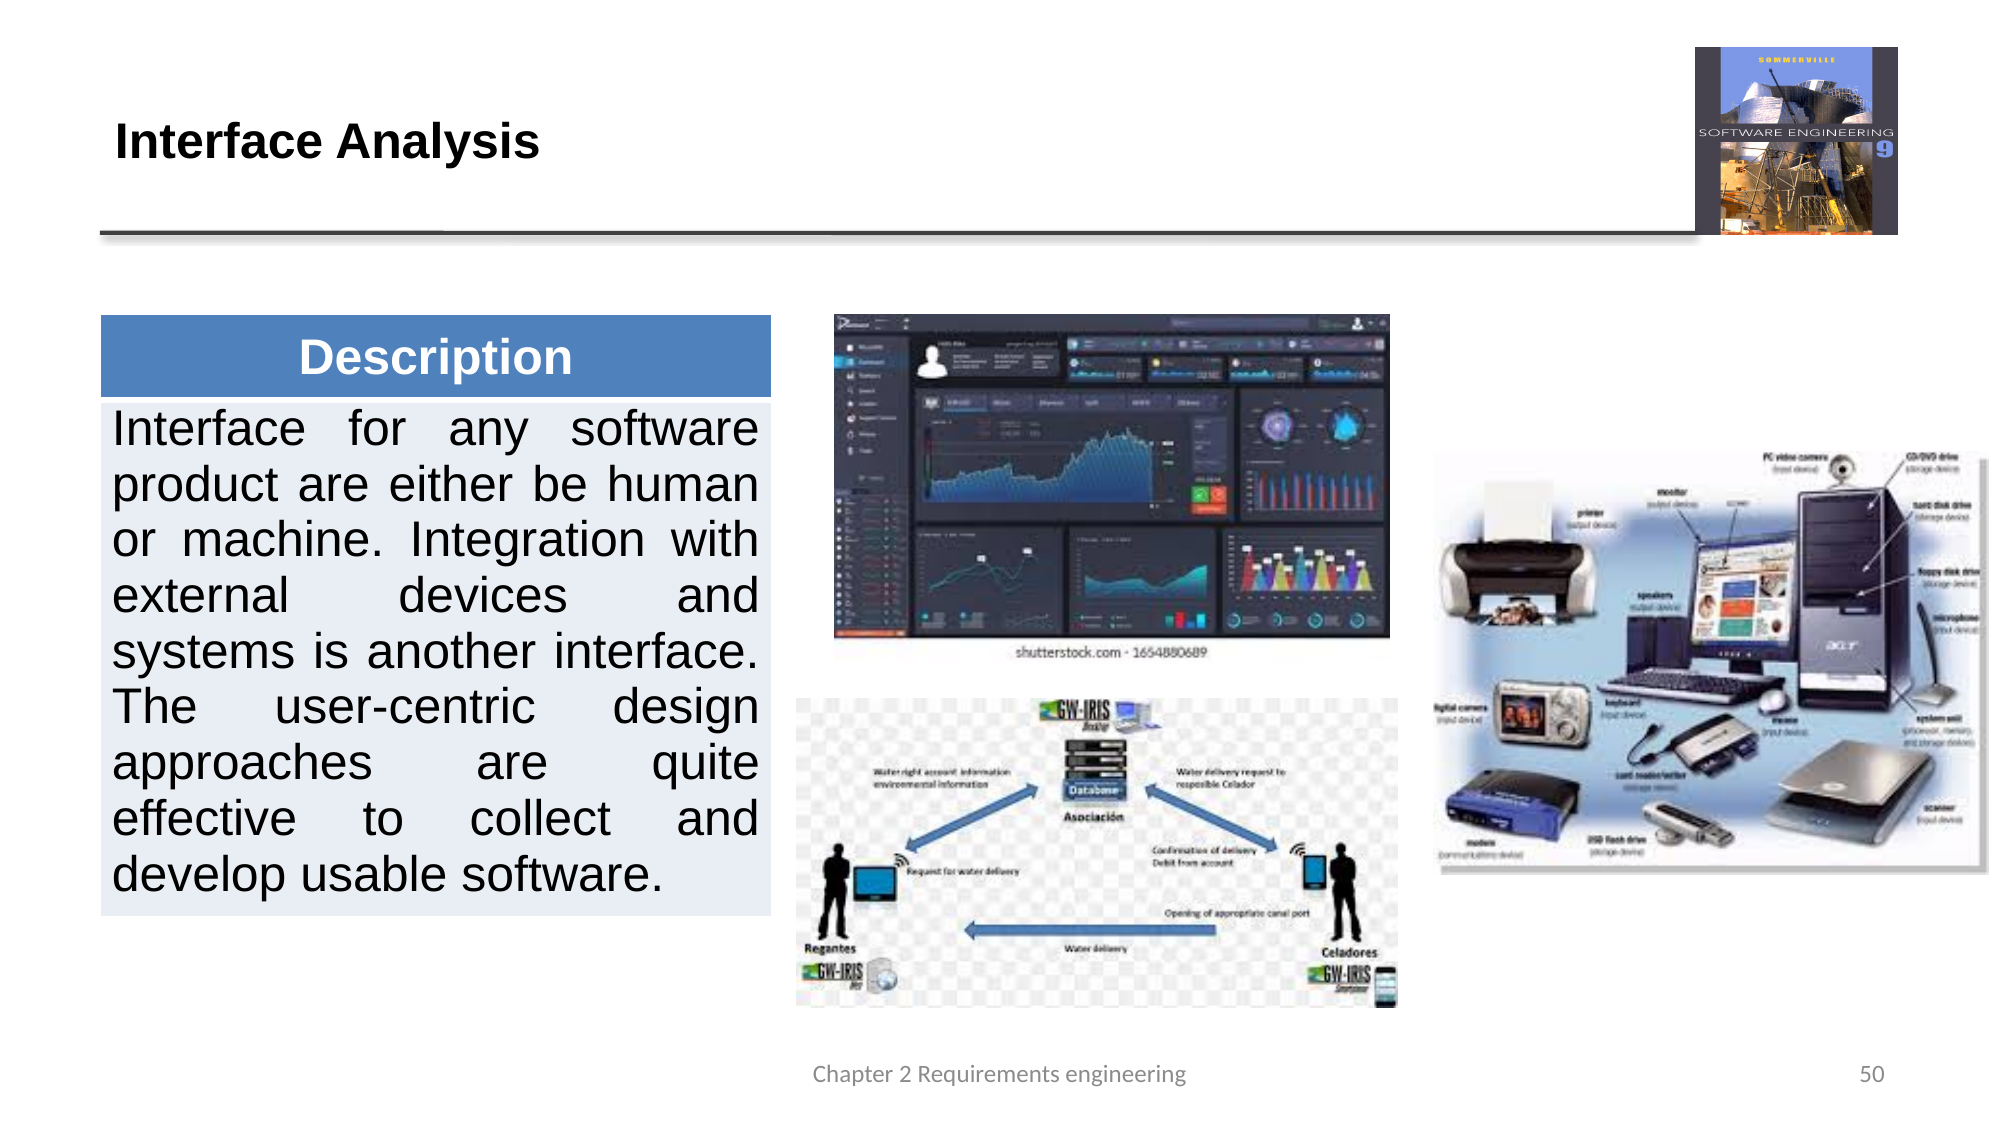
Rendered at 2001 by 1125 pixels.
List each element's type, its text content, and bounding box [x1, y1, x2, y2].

picture [1696, 47, 1898, 235]
footer Chapter 2 Requirements engineering [683, 1042, 1317, 1103]
picture [796, 698, 1398, 1008]
picture [834, 313, 1391, 664]
title Interface Analysis [99, 44, 1696, 233]
picture [1433, 451, 1989, 876]
table_header Description [101, 315, 771, 397]
slide_number 50 [1433, 1042, 1900, 1103]
table_cell Interface for any software product are either be human or machine. Integration with external devices and systems is another interface. The user-centric design approaches are quite effective to collect and develop usable software. [101, 403, 771, 916]
